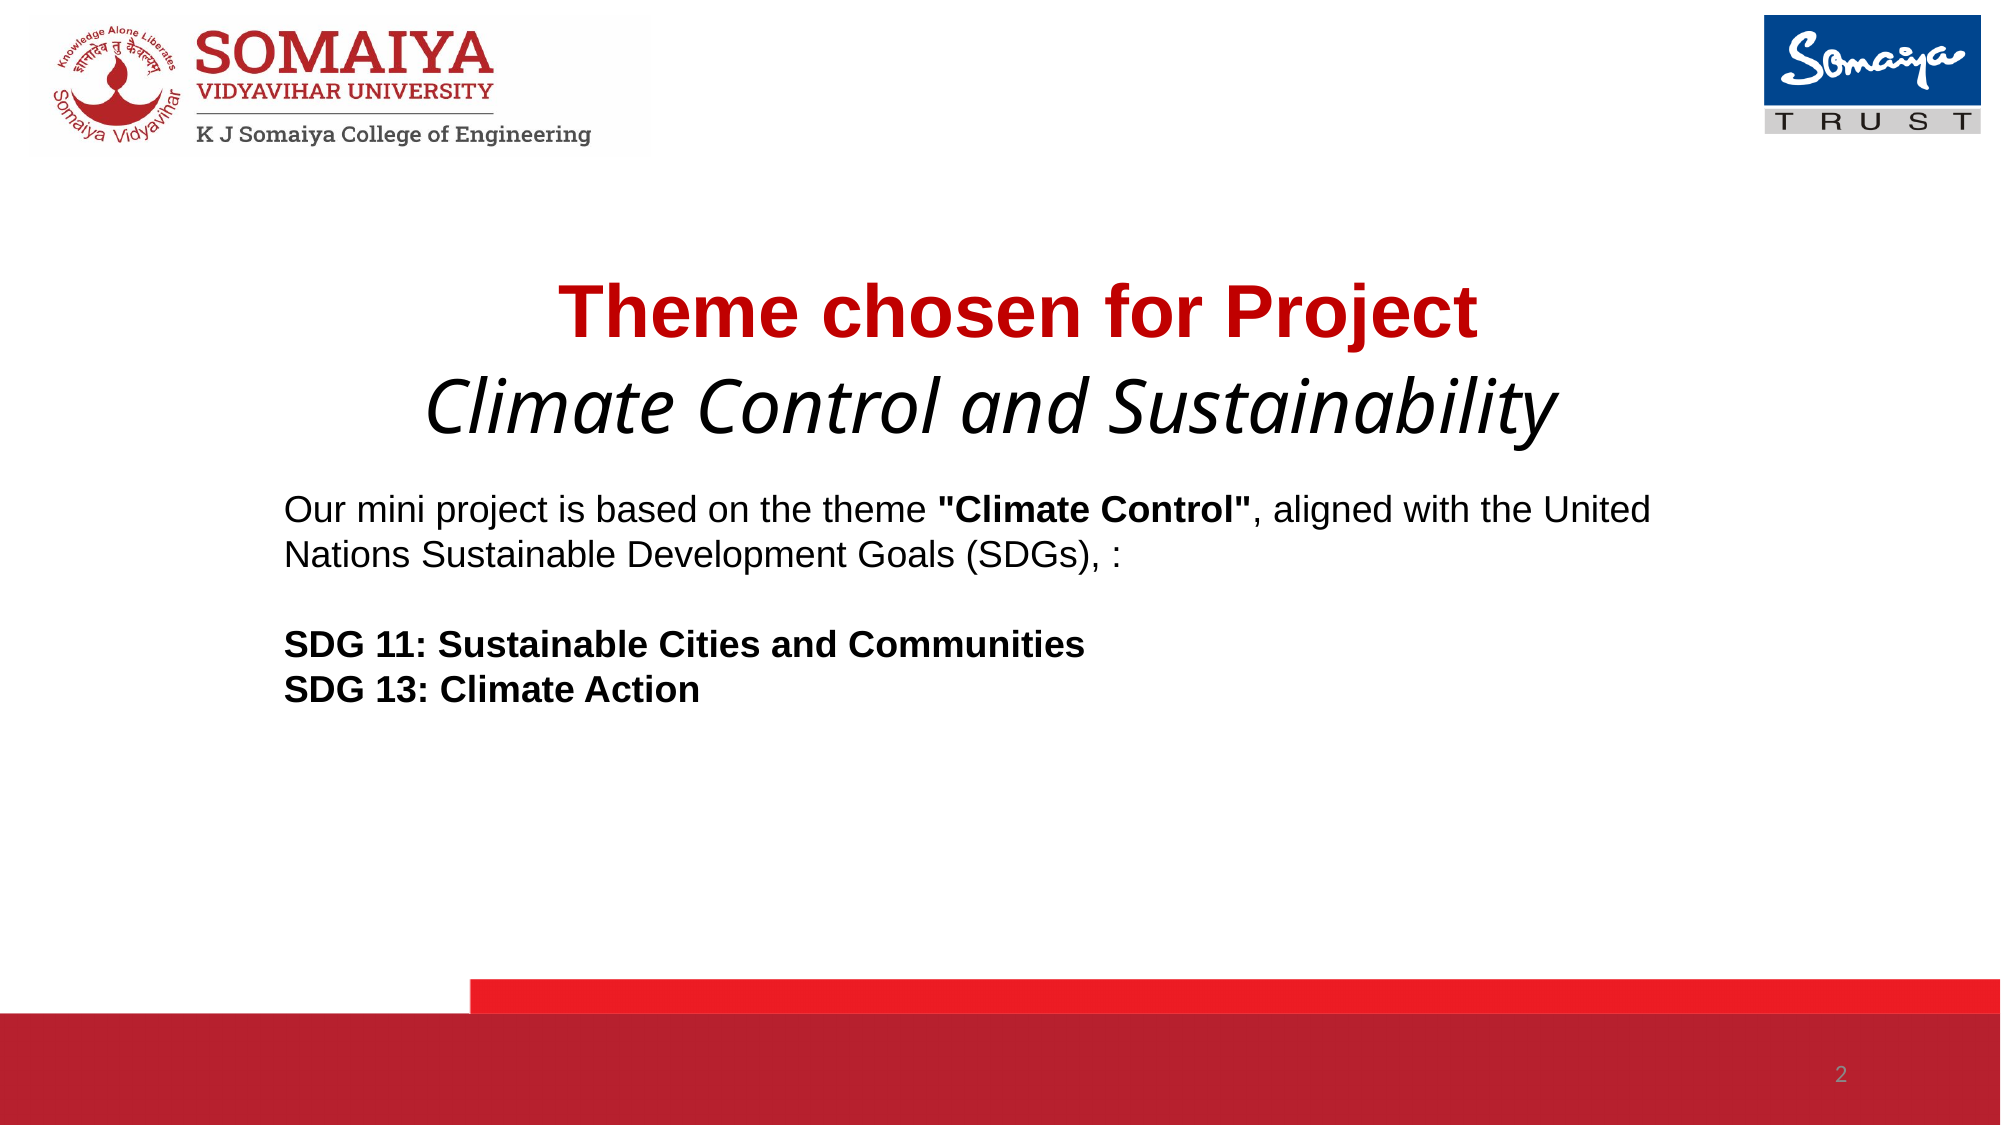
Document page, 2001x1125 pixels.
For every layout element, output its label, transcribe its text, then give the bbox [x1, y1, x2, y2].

text_box Climate Control and Sustainability Our mini project is based on the theme "Climate Control", aligned with the United Nations Sustainable Development Goals (SDGs), : SDG 11: Sustainable Cities and Communities SDG 13: Climate Action [268, 361, 1732, 804]
title Theme chosen for Project [279, 217, 1780, 362]
slide_number 2 [1412, 1042, 1863, 1103]
picture [1764, 15, 1981, 134]
picture [0, 980, 2000, 1125]
picture [29, 15, 651, 157]
